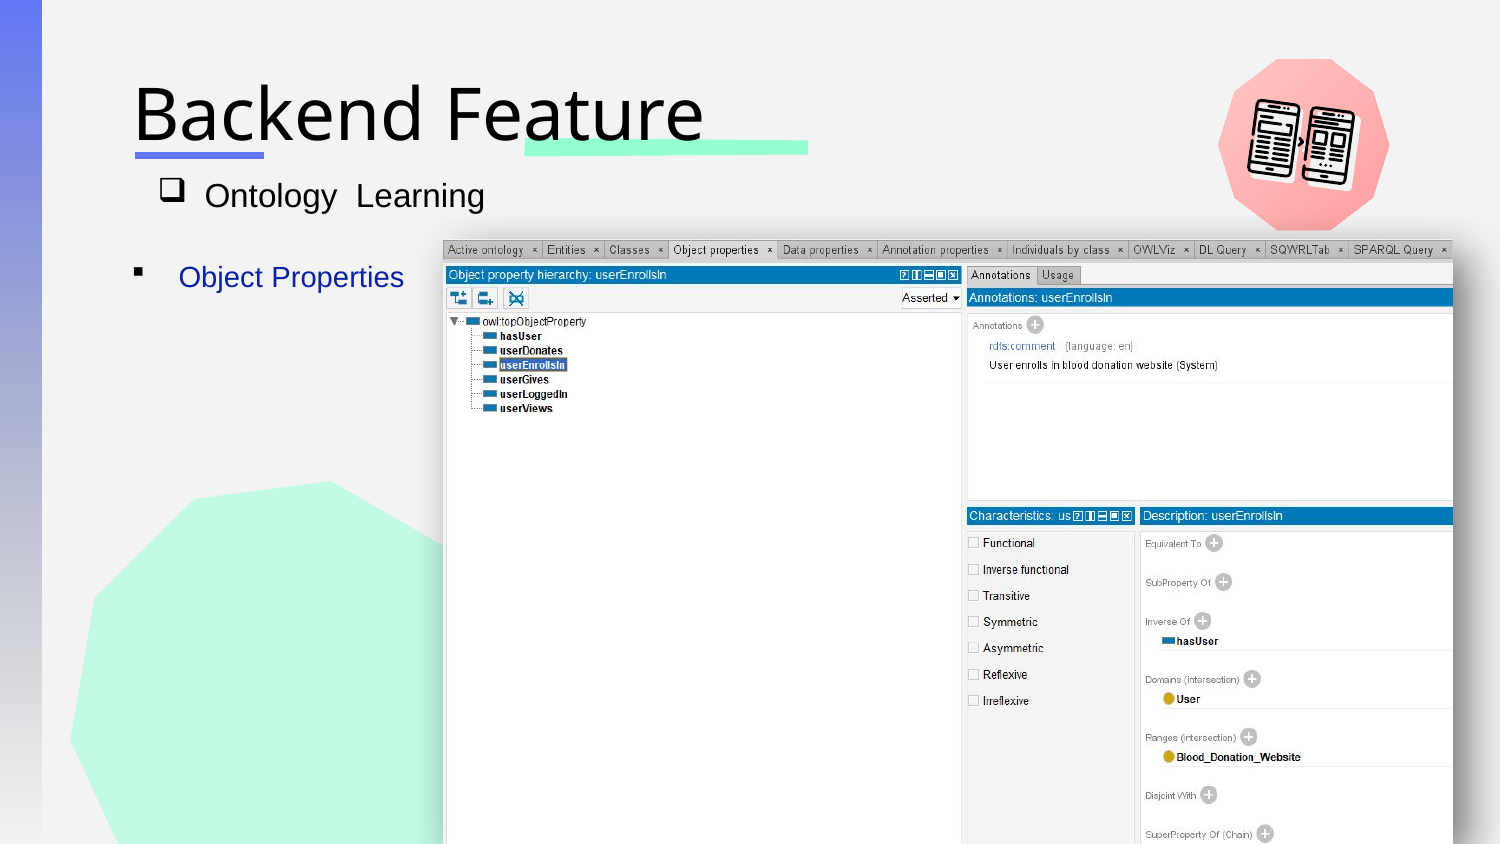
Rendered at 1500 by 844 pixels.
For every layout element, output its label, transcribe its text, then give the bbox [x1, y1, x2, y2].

text_box Ontology Learning [143, 166, 625, 222]
picture [1245, 510, 1283, 521]
text_box [1218, 59, 1390, 221]
picture [443, 238, 1454, 844]
picture [1284, 512, 1454, 517]
text_box [524, 147, 809, 157]
title Backend Feature [116, 52, 1216, 147]
text_box Object Properties [116, 232, 447, 301]
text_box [1250, 104, 1358, 186]
